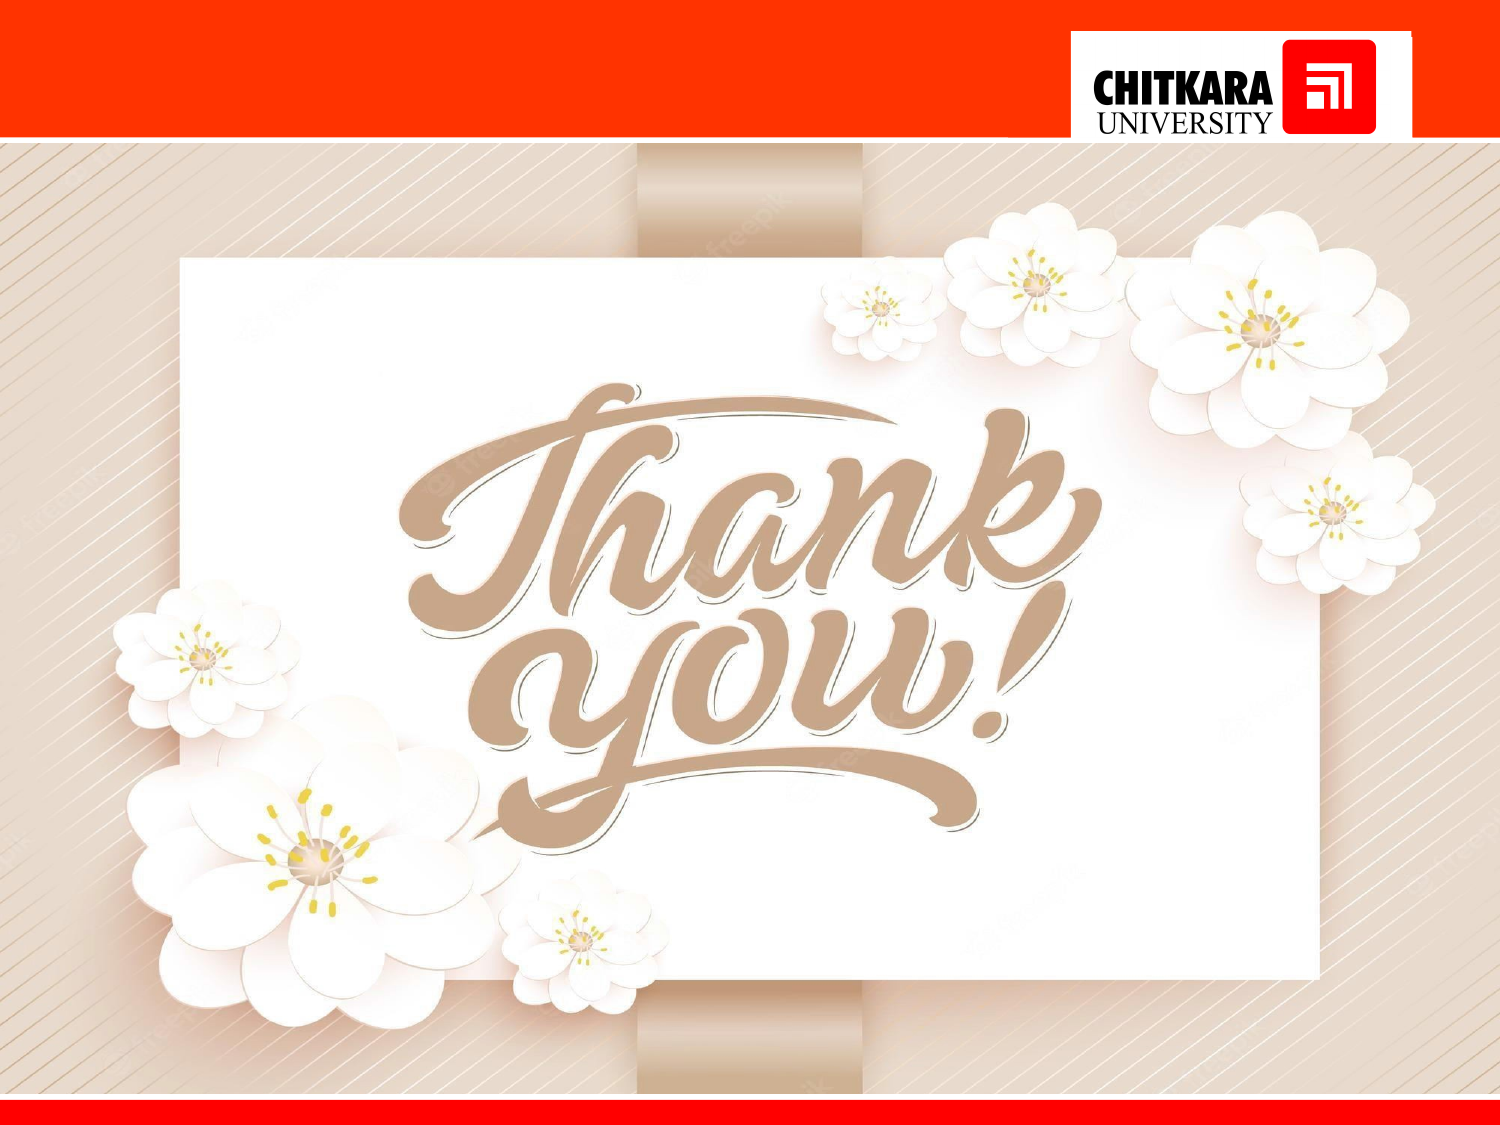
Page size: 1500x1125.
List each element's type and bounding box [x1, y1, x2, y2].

text_box [0, 143, 1500, 1094]
picture [1074, 37, 1391, 138]
